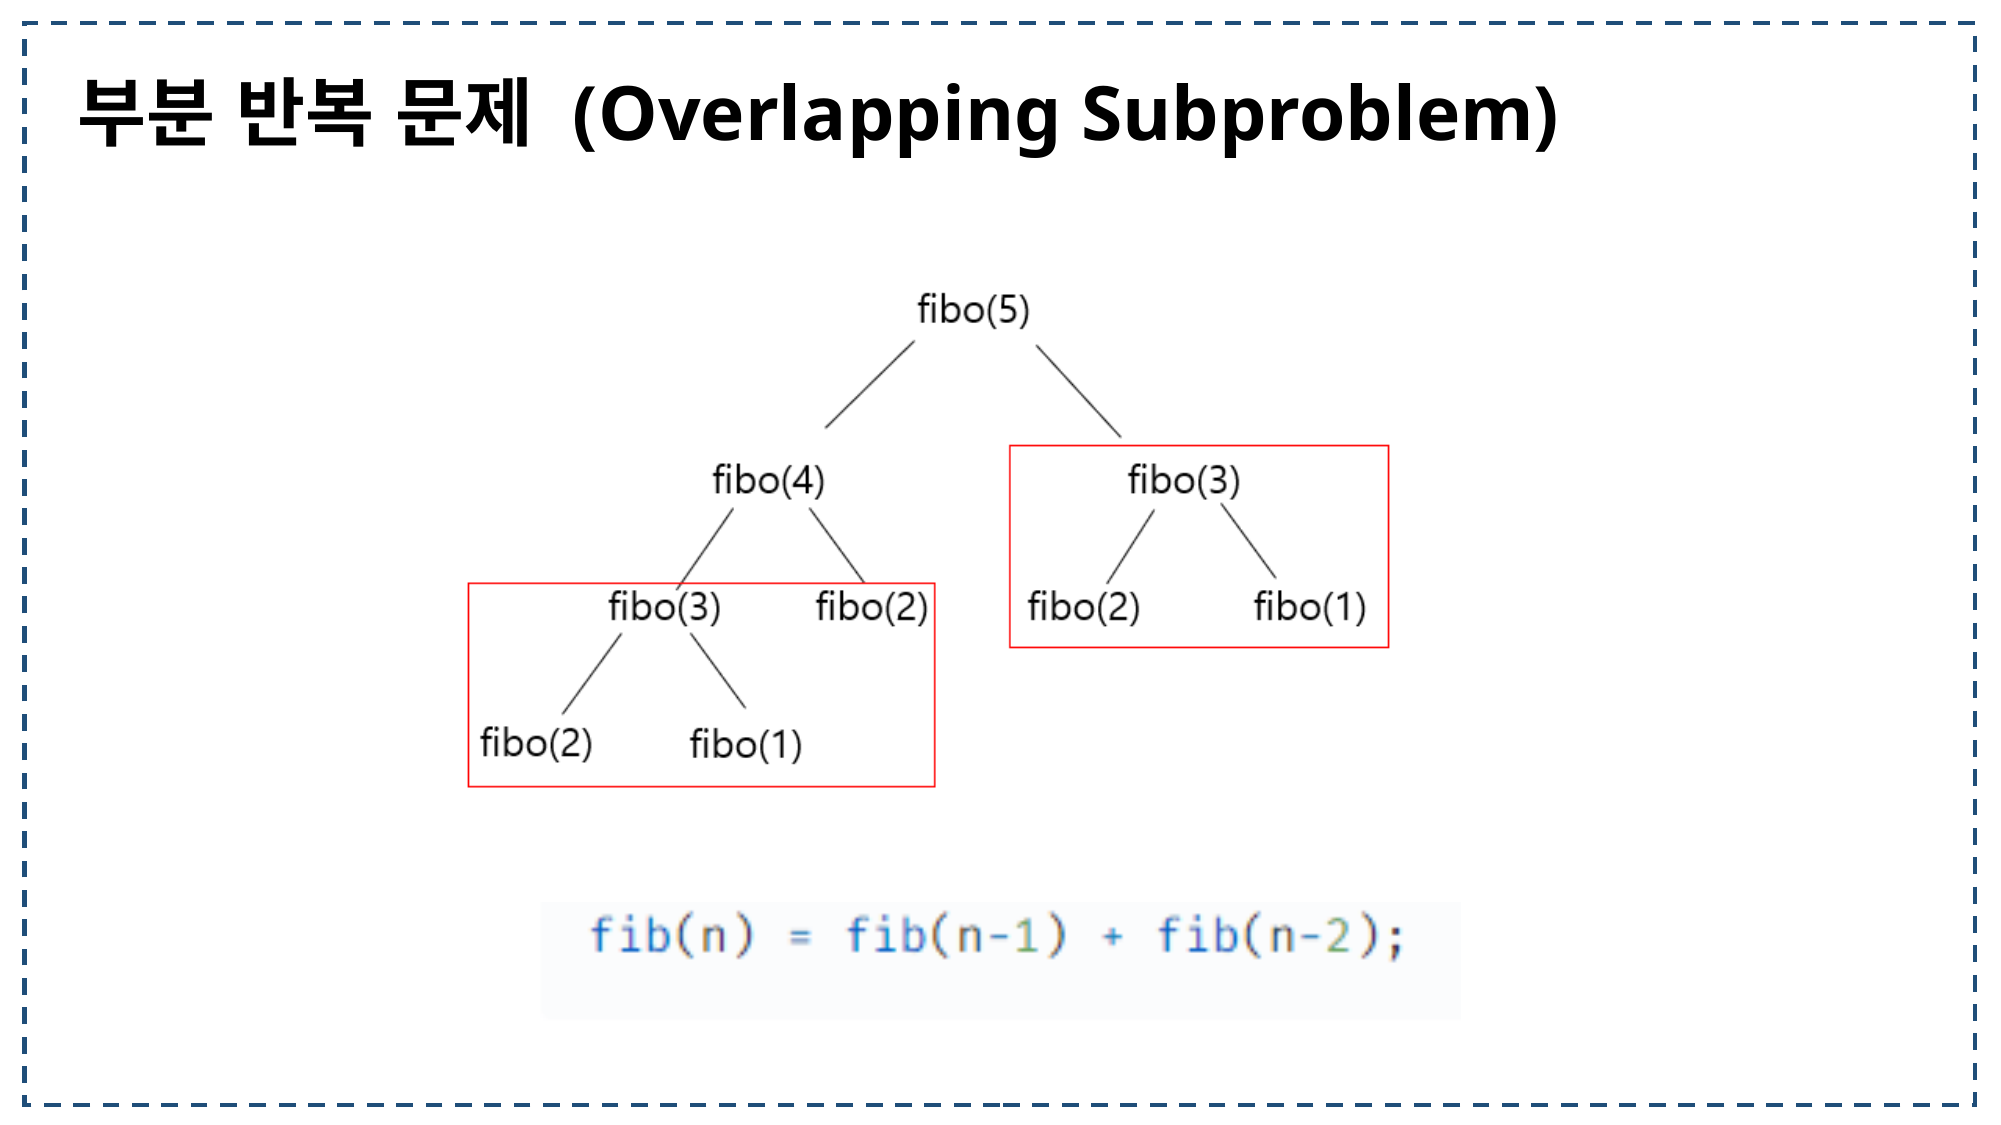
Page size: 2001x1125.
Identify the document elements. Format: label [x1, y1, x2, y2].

text_box [23, 22, 1976, 1106]
picture [396, 226, 1604, 1024]
